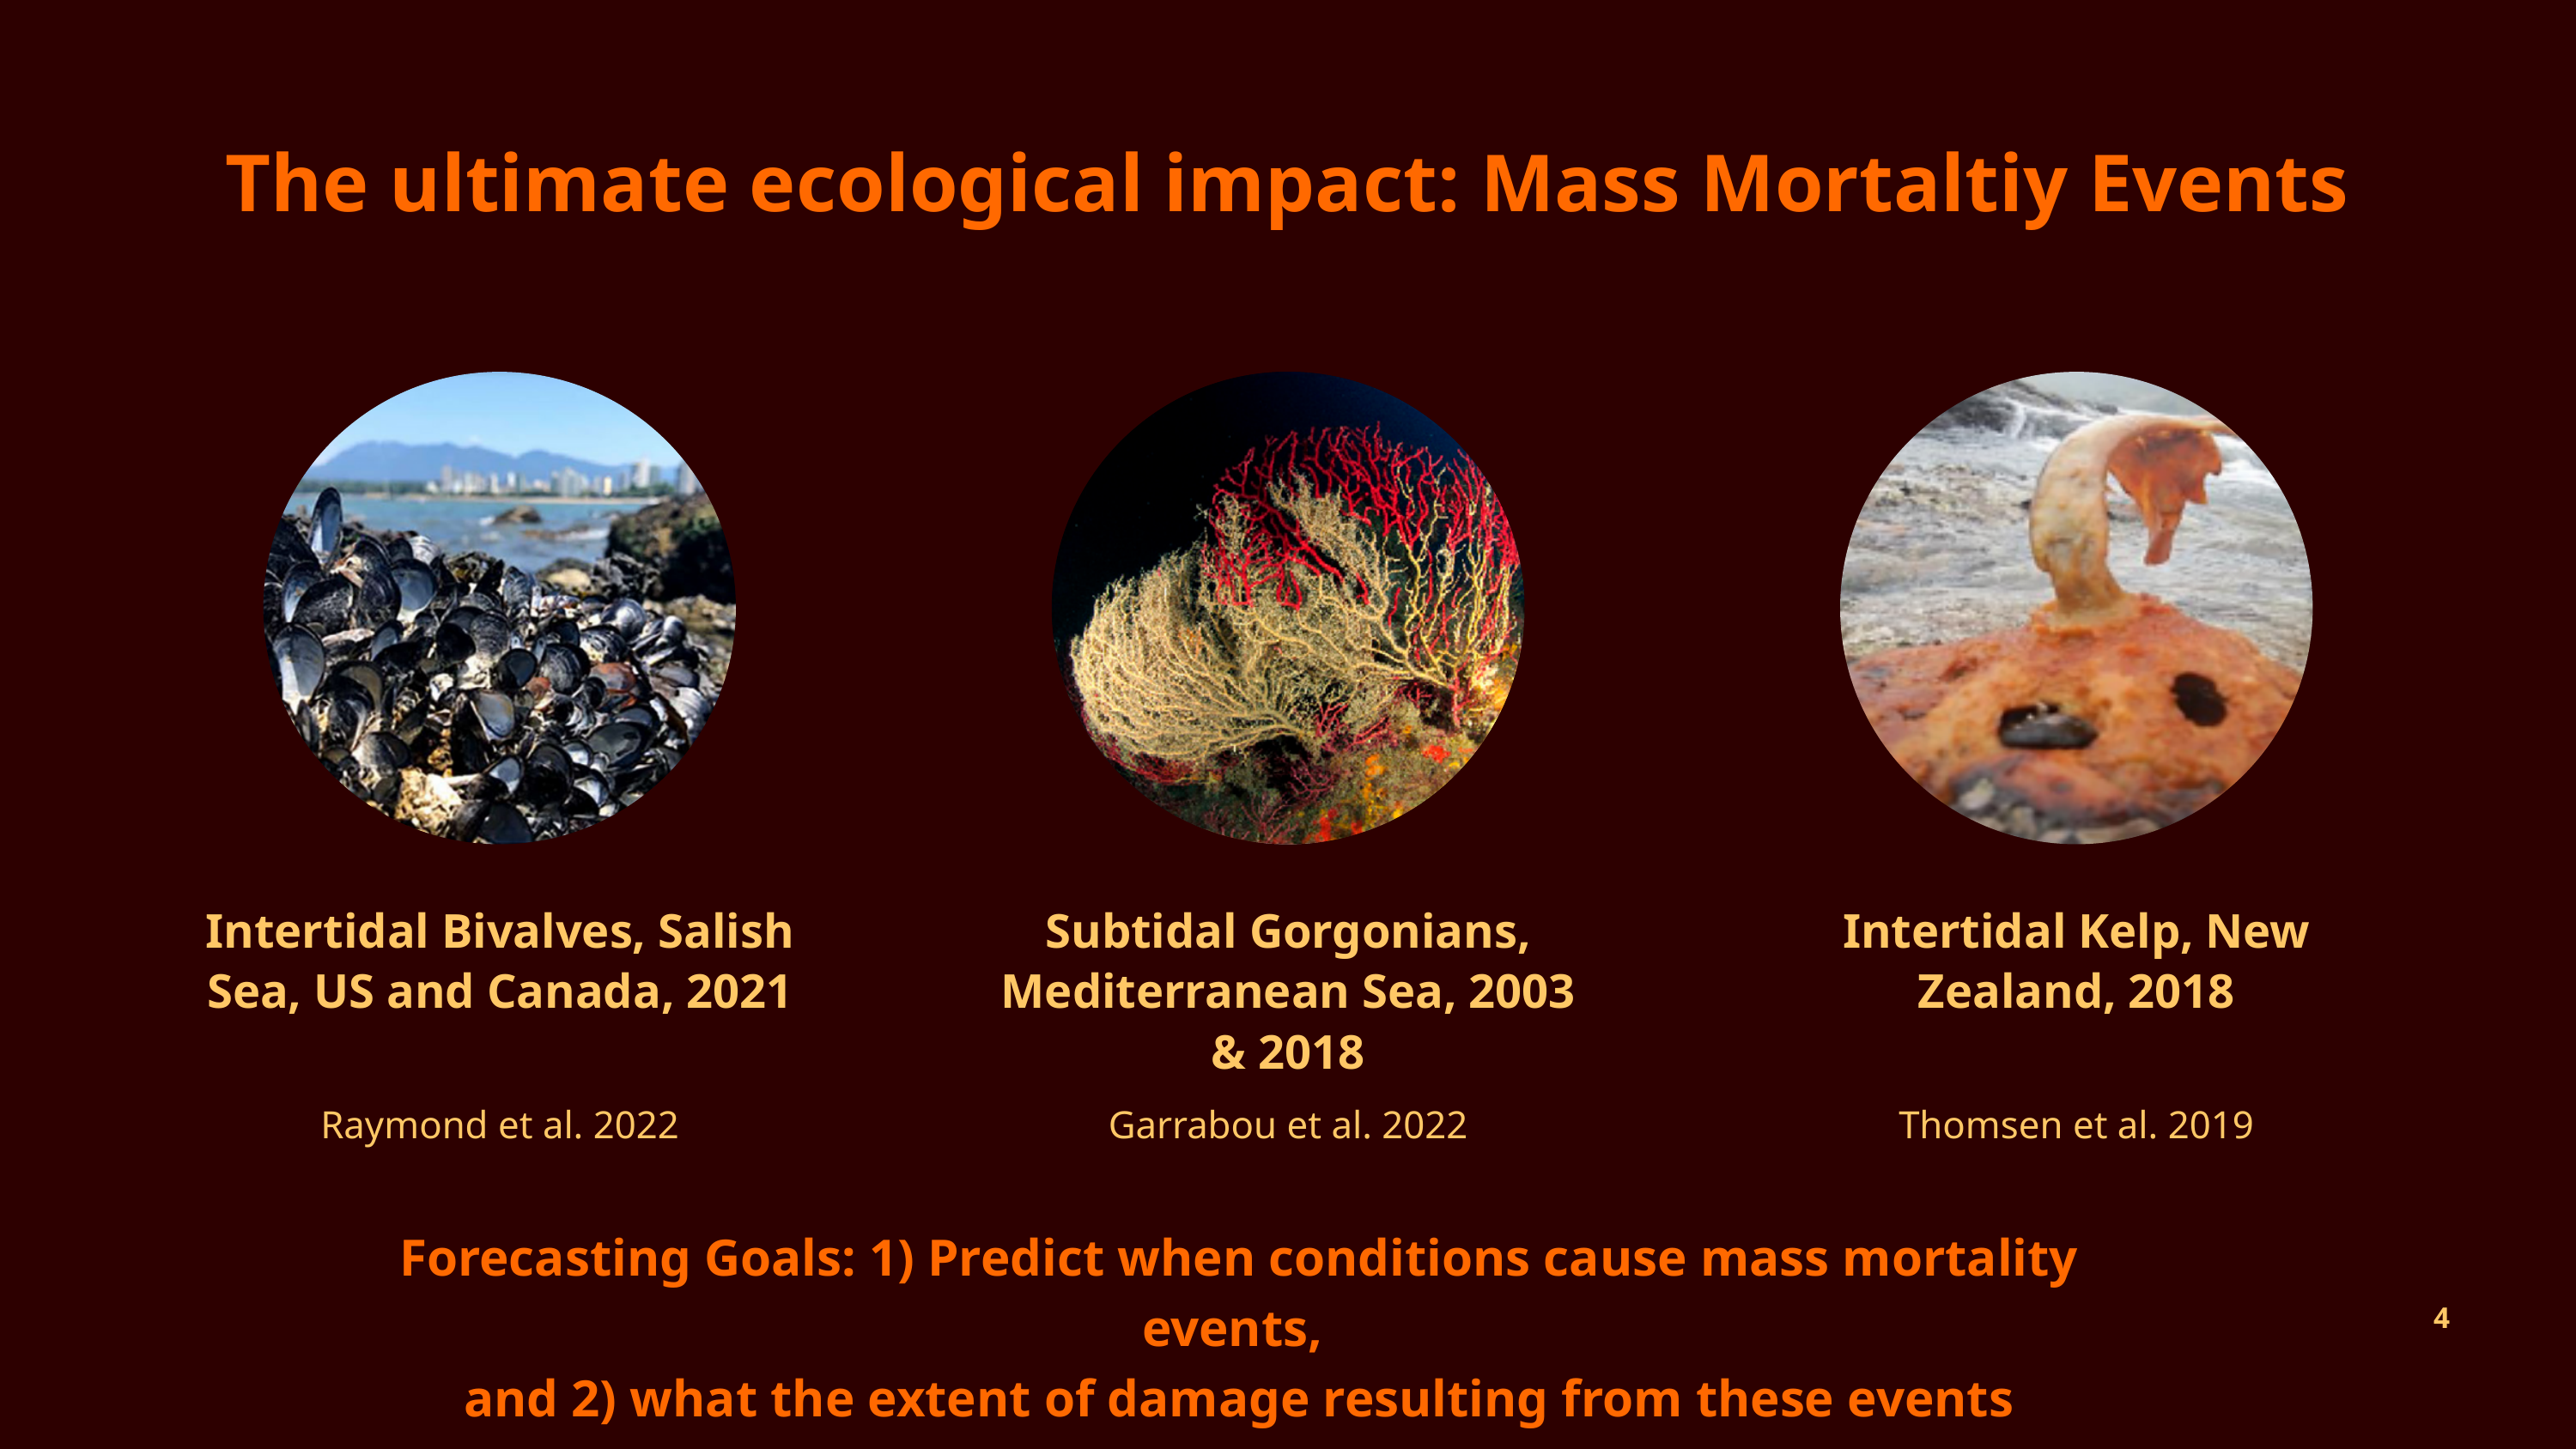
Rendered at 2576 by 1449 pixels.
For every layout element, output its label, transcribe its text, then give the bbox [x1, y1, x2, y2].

text_box Thomsen et al. 2019 [1766, 1093, 2386, 1147]
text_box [1051, 371, 1525, 845]
text_box Intertidal Kelp, New Zealand, 2018 [1766, 896, 2386, 1018]
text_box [1839, 371, 2313, 845]
text_box Intertidal Bivalves, Salish Sea, US and Canada, 2021 [190, 896, 810, 1018]
text_box Subtidal Gorgonians, Mediterranean Sea, 2003 & 2018 [978, 896, 1598, 1079]
text_box 4 [2433, 1294, 2451, 1335]
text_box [263, 371, 737, 845]
text_box The ultimate ecological impact: Mass Mortaltiy Events [144, 132, 2432, 227]
text_box Forecasting Goals: 1) Predict when conditions cause mass mortality events, and 2) what the extent of damage resulting from these events [354, 1216, 2124, 1427]
text_box Raymond et al. 2022 [190, 1093, 810, 1147]
text_box Garrabou et al. 2022 [978, 1093, 1598, 1147]
